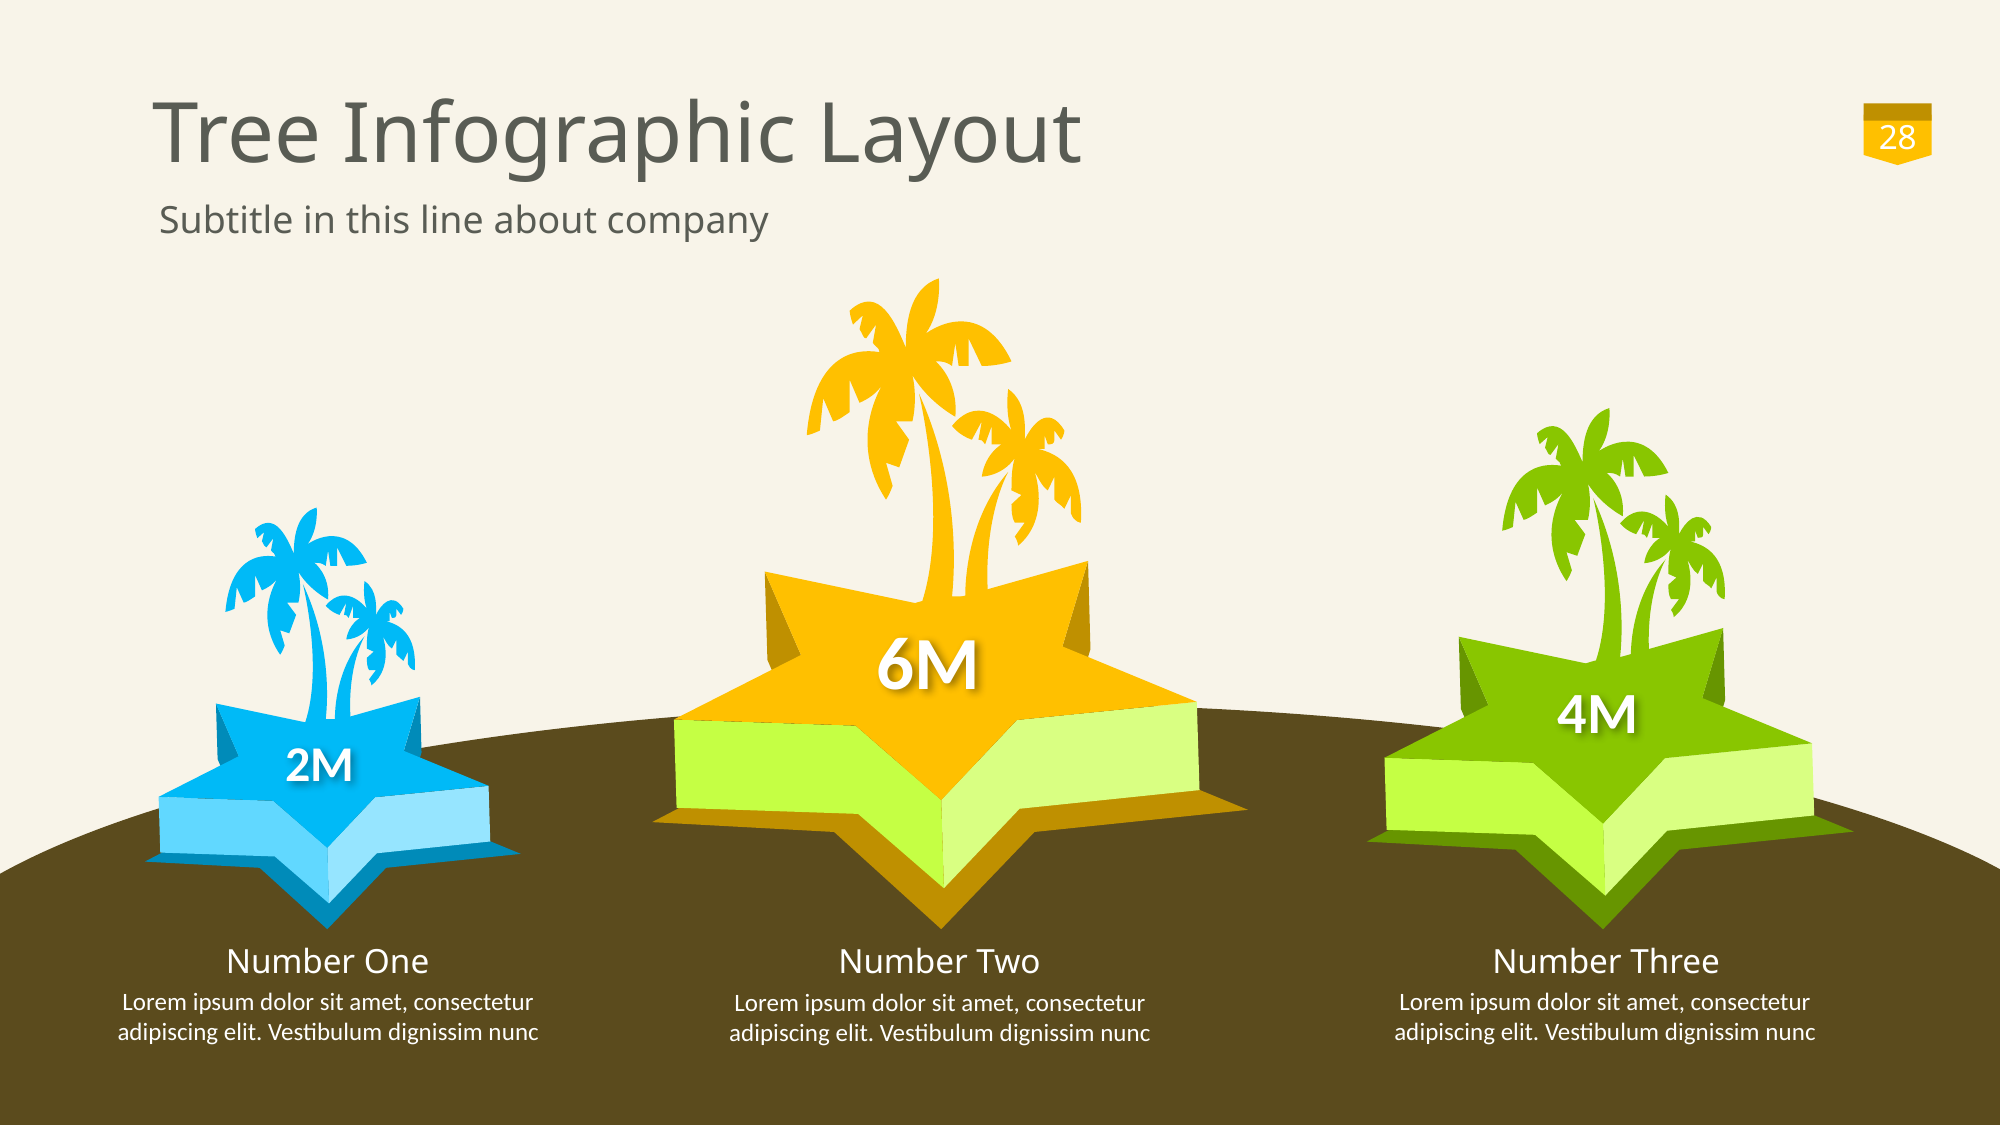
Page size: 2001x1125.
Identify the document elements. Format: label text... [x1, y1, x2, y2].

text_box [225, 507, 367, 655]
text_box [89, 932, 568, 1055]
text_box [652, 560, 1248, 930]
text_box [1593, 498, 1622, 628]
text_box [806, 278, 1012, 500]
text_box [1502, 408, 1669, 582]
text_box [325, 581, 415, 686]
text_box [1366, 628, 1854, 930]
text_box Subtitle in this line about company [144, 188, 1012, 249]
title Tree Infographic Layout [137, 67, 1863, 204]
slide_number 28 [1831, 109, 1965, 170]
text_box [968, 471, 1009, 560]
text_box [336, 636, 365, 696]
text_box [144, 696, 521, 930]
text_box [1620, 494, 1725, 618]
text_box [0, 710, 2000, 1125]
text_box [701, 933, 1180, 1055]
text_box [1633, 559, 1666, 628]
text_box [952, 388, 1082, 546]
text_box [1366, 932, 1845, 1054]
text_box [302, 584, 328, 696]
text_box [919, 393, 954, 560]
